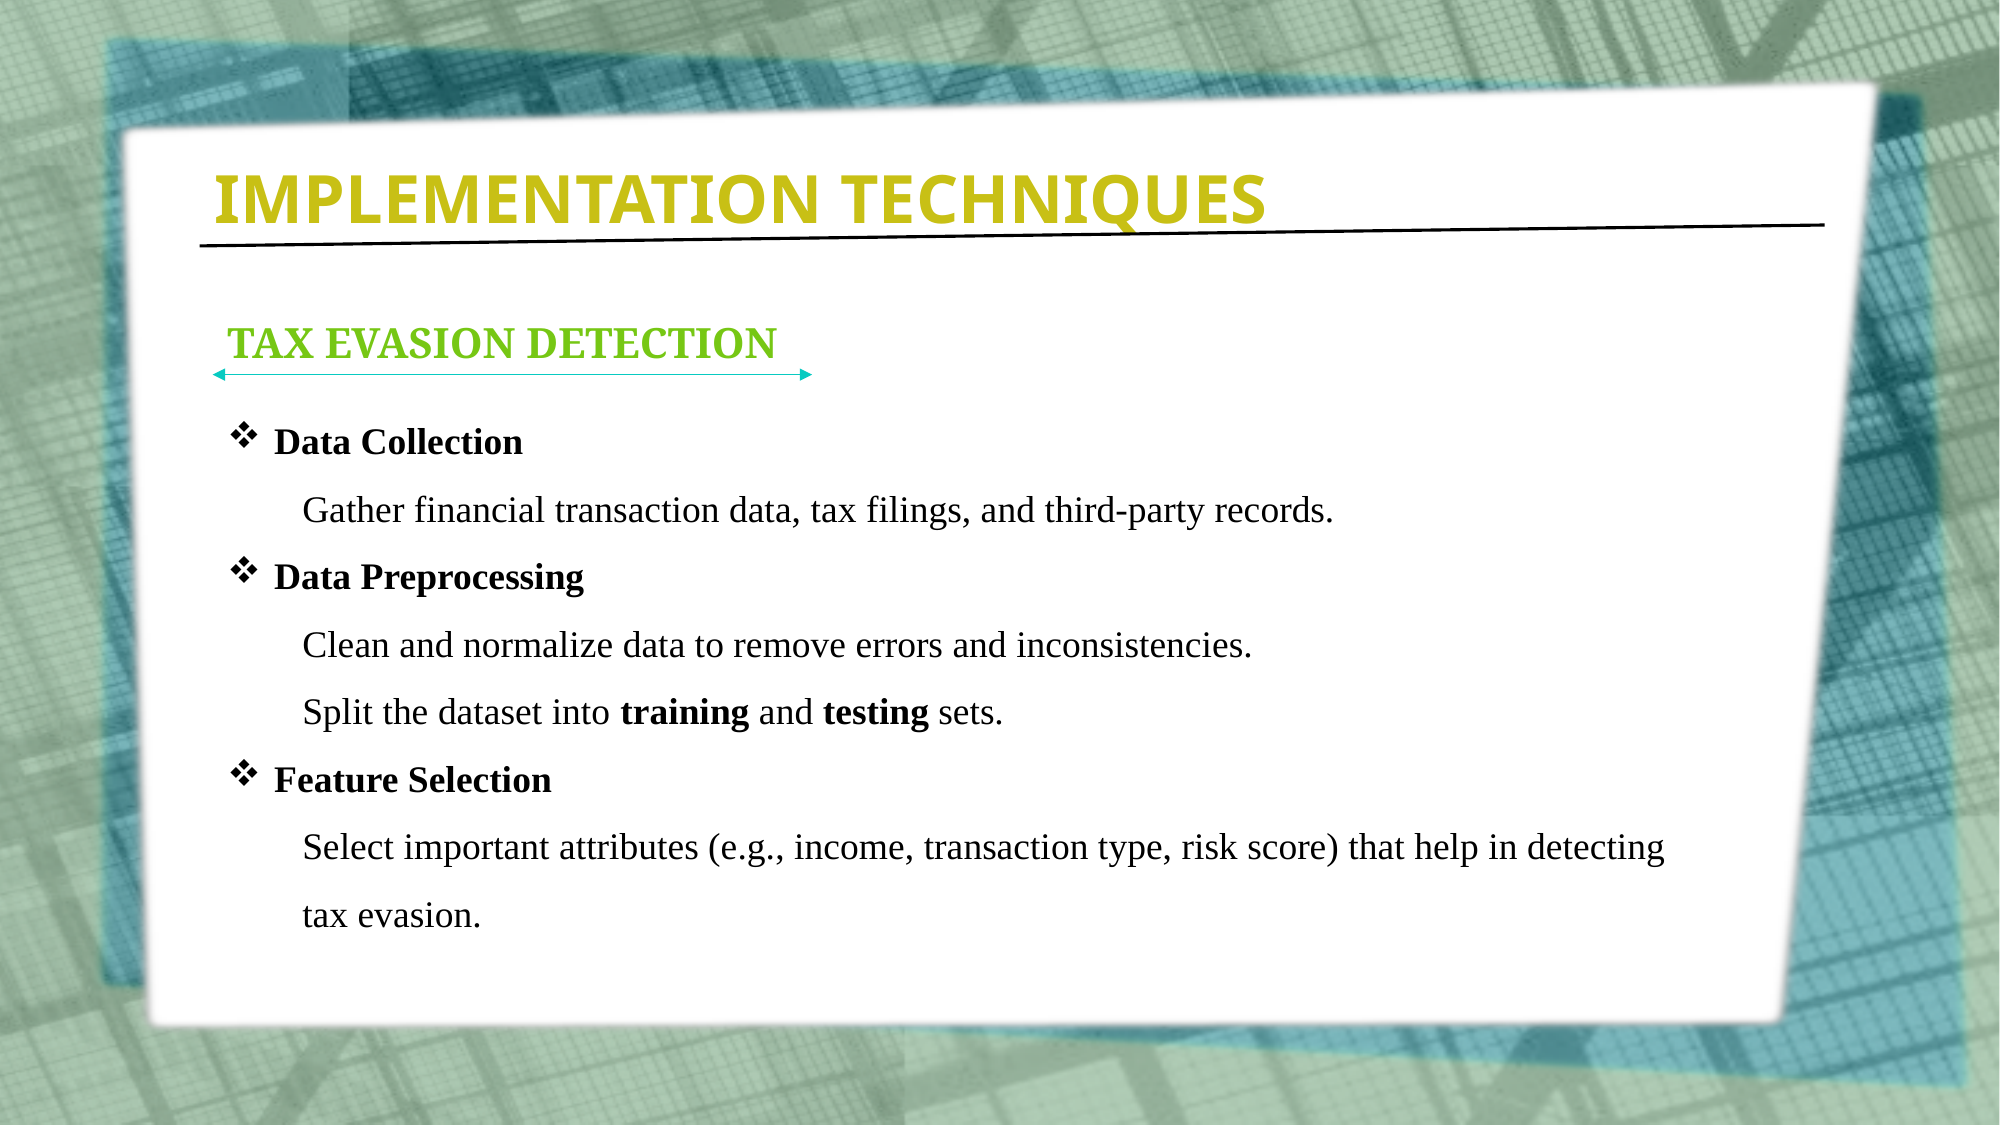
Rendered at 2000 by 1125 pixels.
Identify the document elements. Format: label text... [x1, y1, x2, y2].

text_box TAX EVASION DETECTION [212, 309, 1013, 374]
text_box IMPLEMENTATION TECHNIQUES [199, 149, 1624, 224]
picture [0, 0, 2000, 1125]
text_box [199, 224, 1825, 246]
text_box Data Collection Gather financial transaction data, tax filings, and third-party records. Data Preprocessing Clean and normalize data to remove errors and inconsistencies. Split the dataset into training and testing sets. Feature Selection Select important attributes (e.g., income, transaction type, risk score) that help in detecting tax evasion. [212, 387, 1713, 943]
